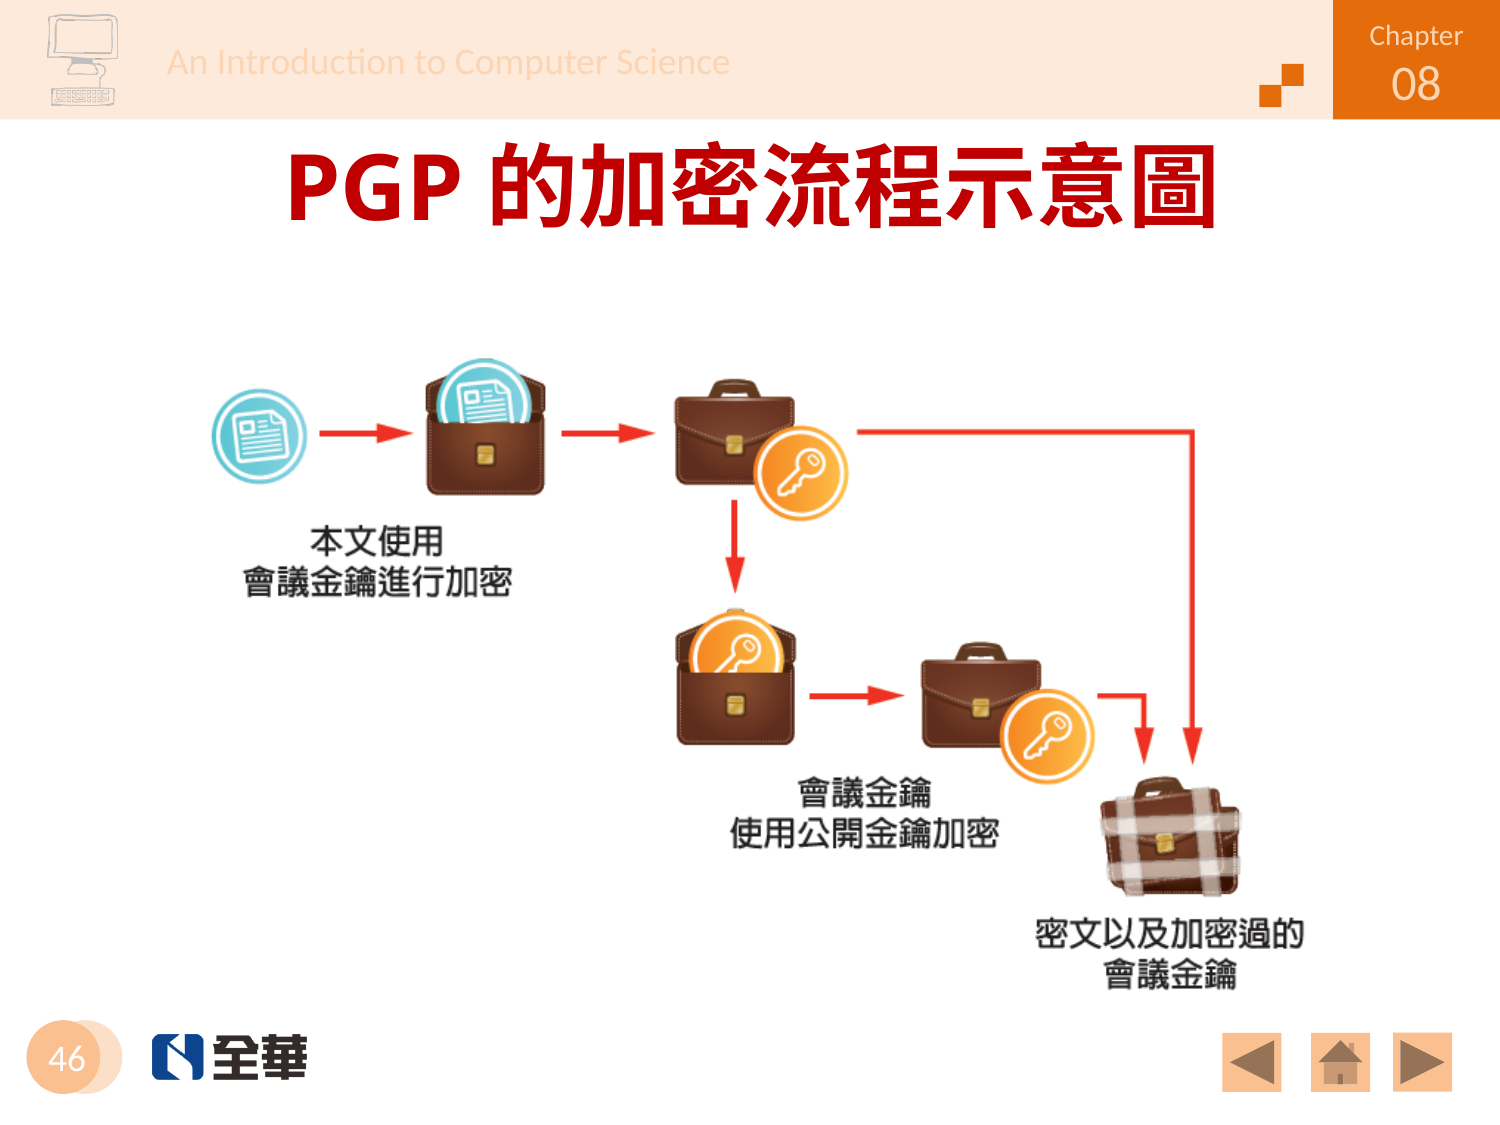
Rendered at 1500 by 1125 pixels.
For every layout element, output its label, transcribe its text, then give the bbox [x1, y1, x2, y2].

picture [47, 14, 118, 106]
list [180, 325, 1319, 1006]
picture [152, 1034, 307, 1080]
title PGP的加密流程示意圖 [76, 90, 1427, 278]
